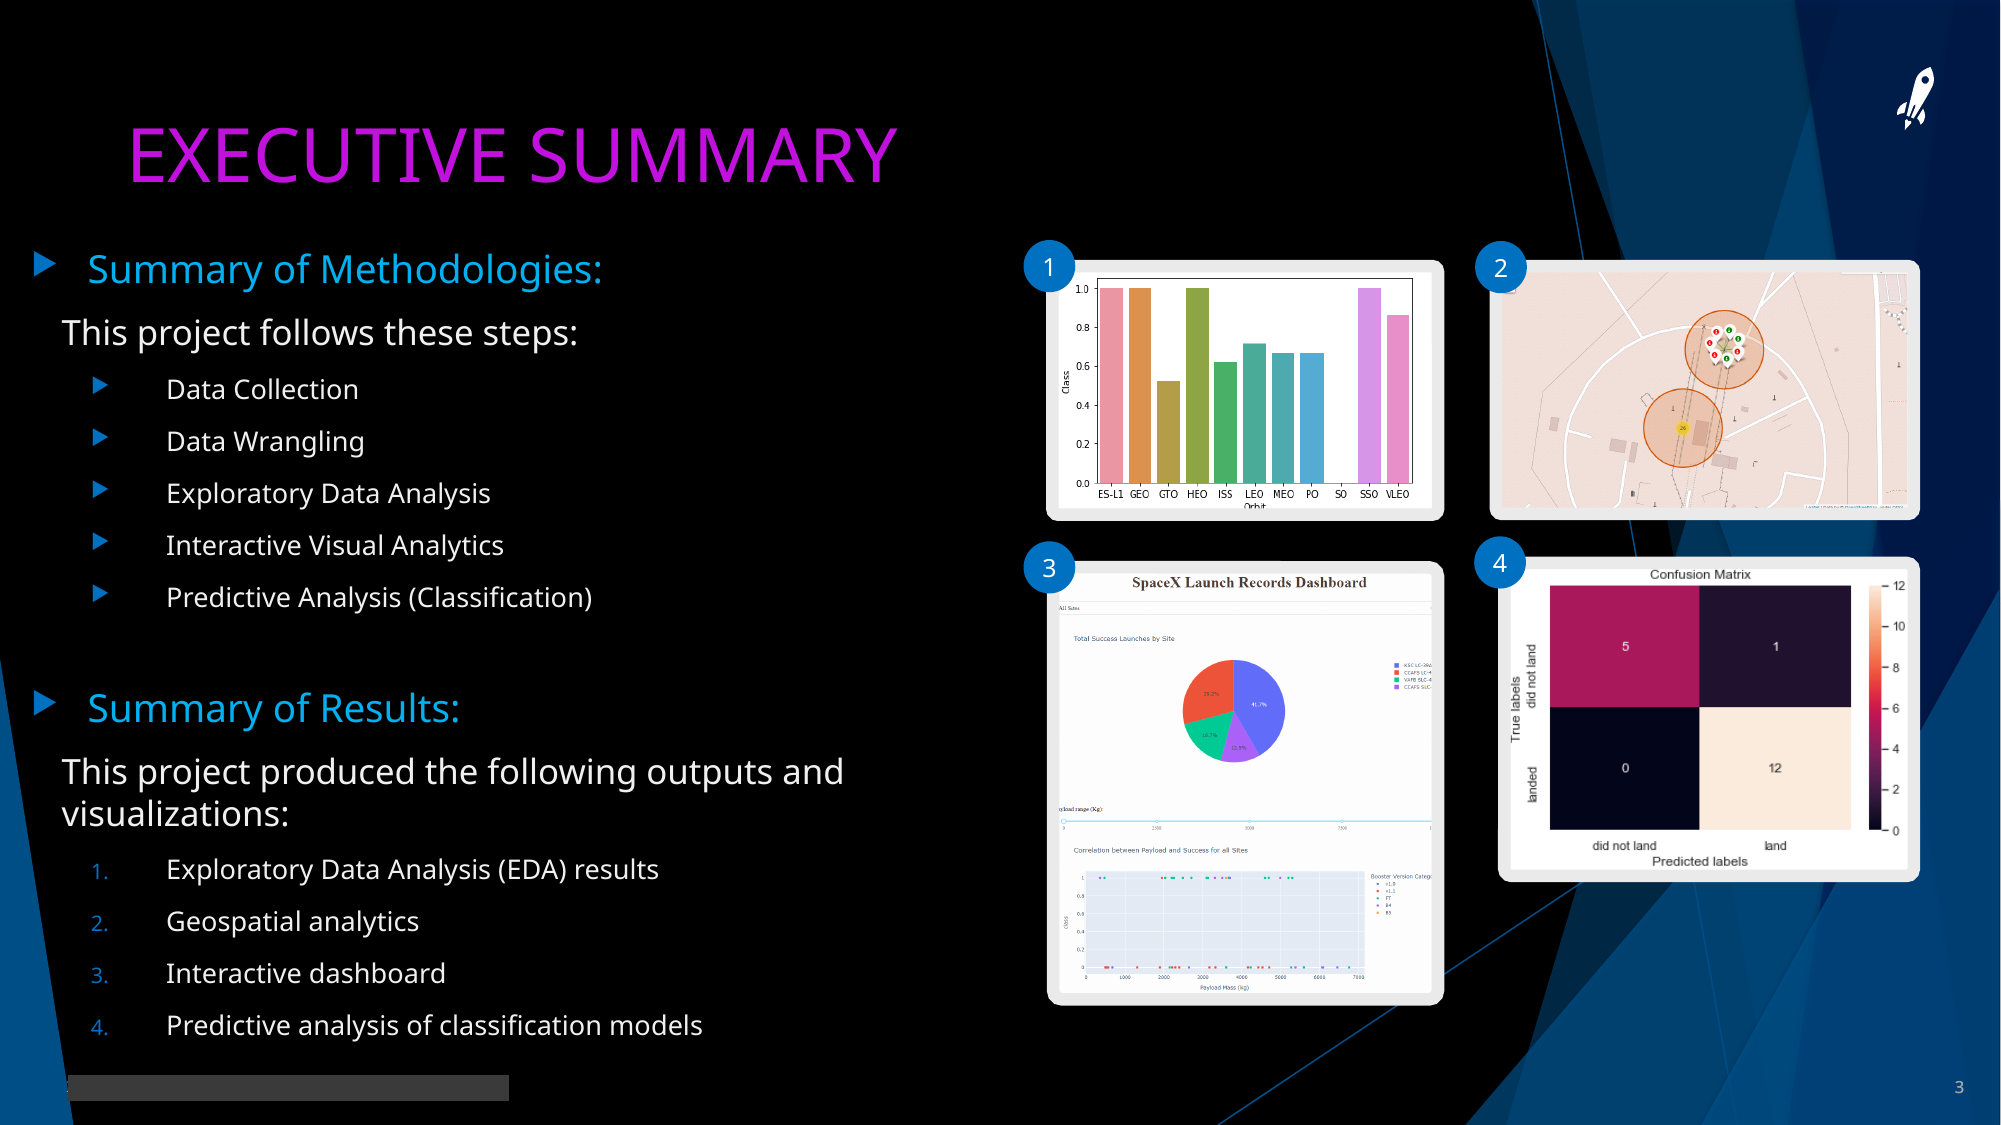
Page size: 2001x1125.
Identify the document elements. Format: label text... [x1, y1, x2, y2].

text_box 3 [1021, 539, 1077, 595]
text_box 4 [1472, 534, 1528, 590]
list Summary of Methodologies: This project follows these steps: Data Collection Data Wrangling Exploratory Data Analysis Interactive Visual Analytics Predictive Analysis (Classification) Summary of Results: This project produced the following outputs and visualizations: Exploratory Data Analysis (EDA) results Geospatial analytics Interactive dashboard Predictive analysis of classification models [16, 237, 1047, 1050]
text_box 2 [1473, 239, 1529, 293]
picture [1503, 562, 1915, 877]
picture [68, 1075, 510, 1102]
text_box 1 [1021, 238, 1077, 294]
title EXECUTIVE SUMMARY [111, 99, 1522, 317]
picture [1495, 265, 1915, 515]
picture [1051, 265, 1439, 516]
picture [1052, 566, 1439, 1000]
